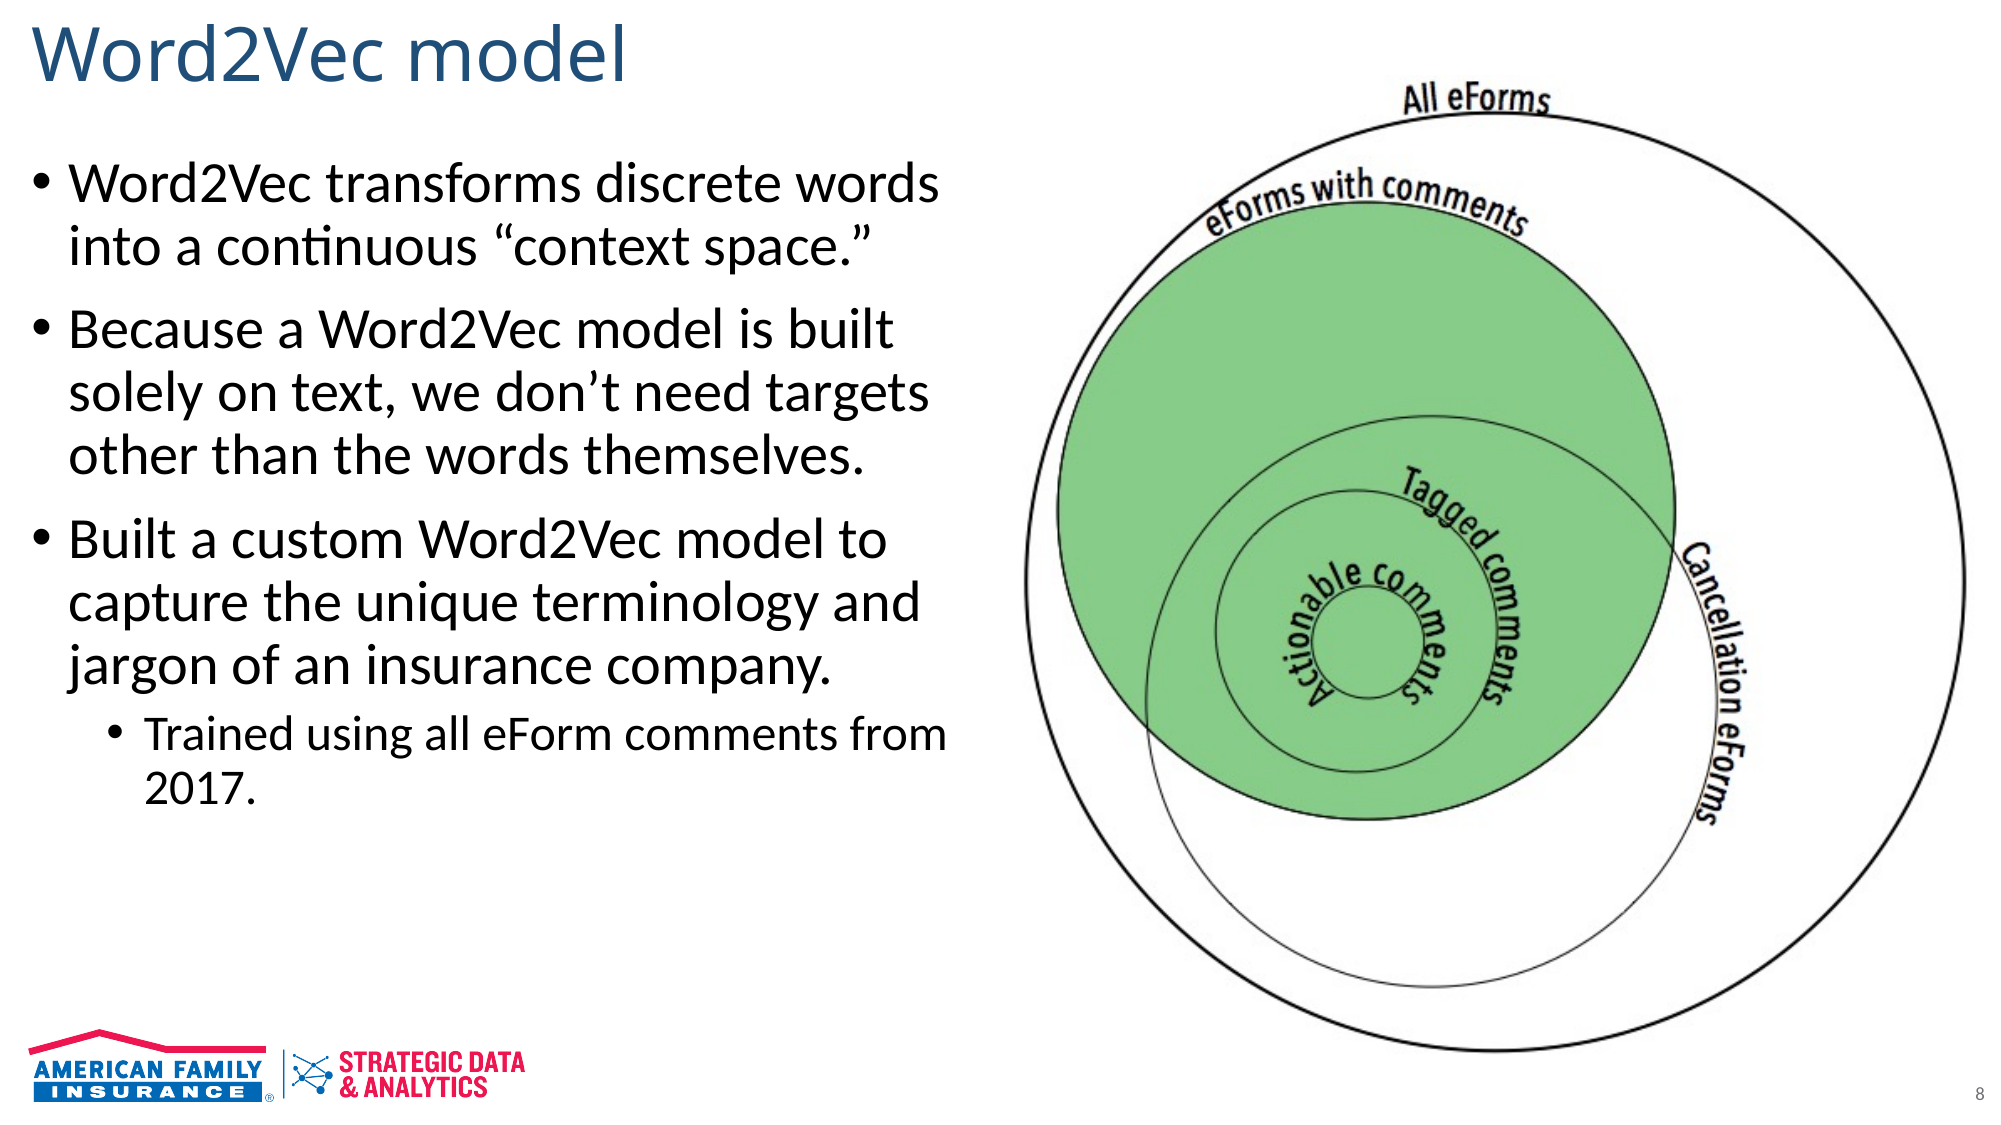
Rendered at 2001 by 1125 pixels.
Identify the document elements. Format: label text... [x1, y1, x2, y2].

list Word2Vec transforms discrete words into a continuous “context space.” Because a Word2Vec model is built solely on text, we don’t need targets other than the words themselves. Built a custom Word2Vec model to capture the unique terminology and jargon of an insurance company. Trained using all eForm comments from 2017. [16, 144, 981, 1013]
picture [1011, 75, 1975, 1081]
title Word2Vec model [16, 1, 1975, 114]
picture [28, 1029, 525, 1102]
